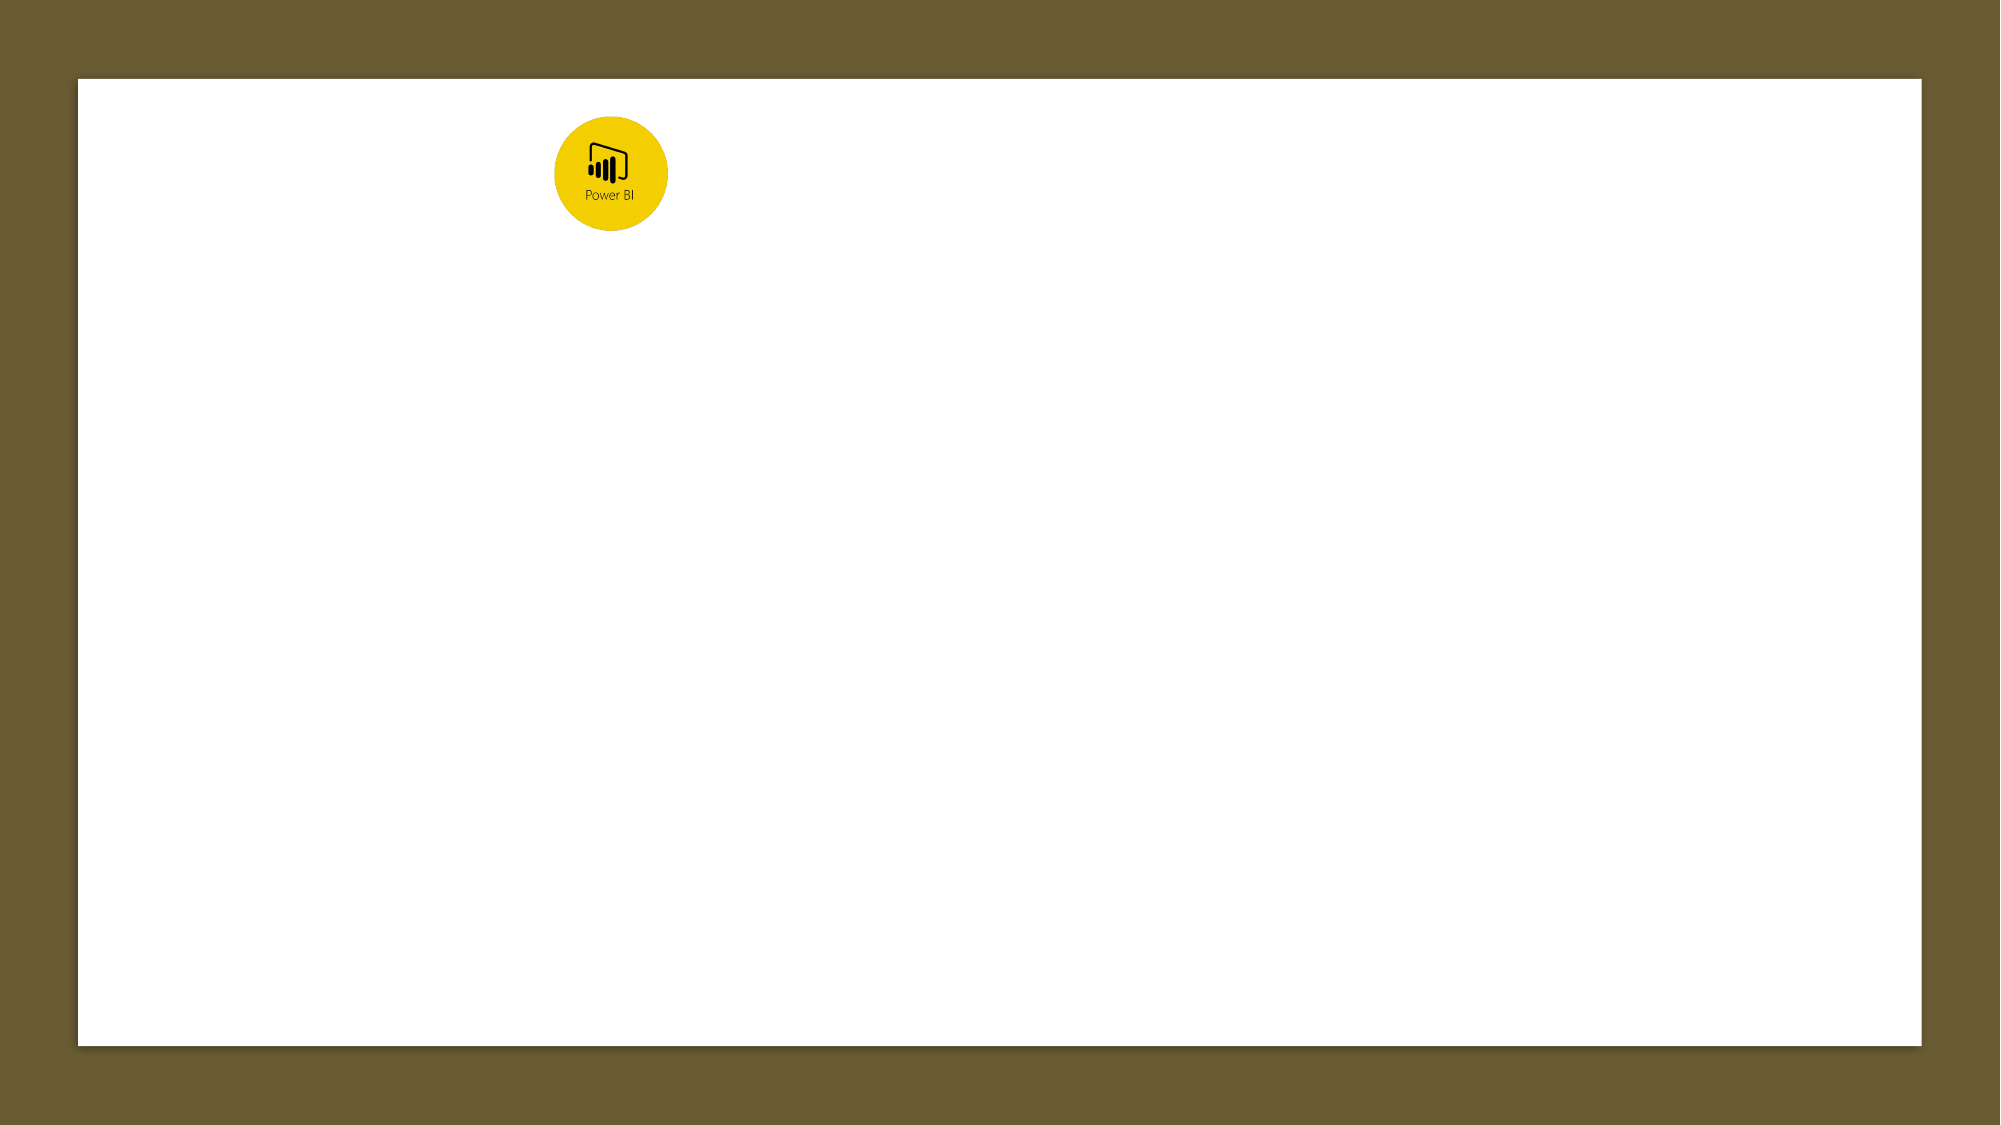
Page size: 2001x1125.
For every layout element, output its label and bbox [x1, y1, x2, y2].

text_box [76, 77, 1924, 1048]
picture [542, 104, 680, 242]
text_box [0, 0, 2000, 1125]
